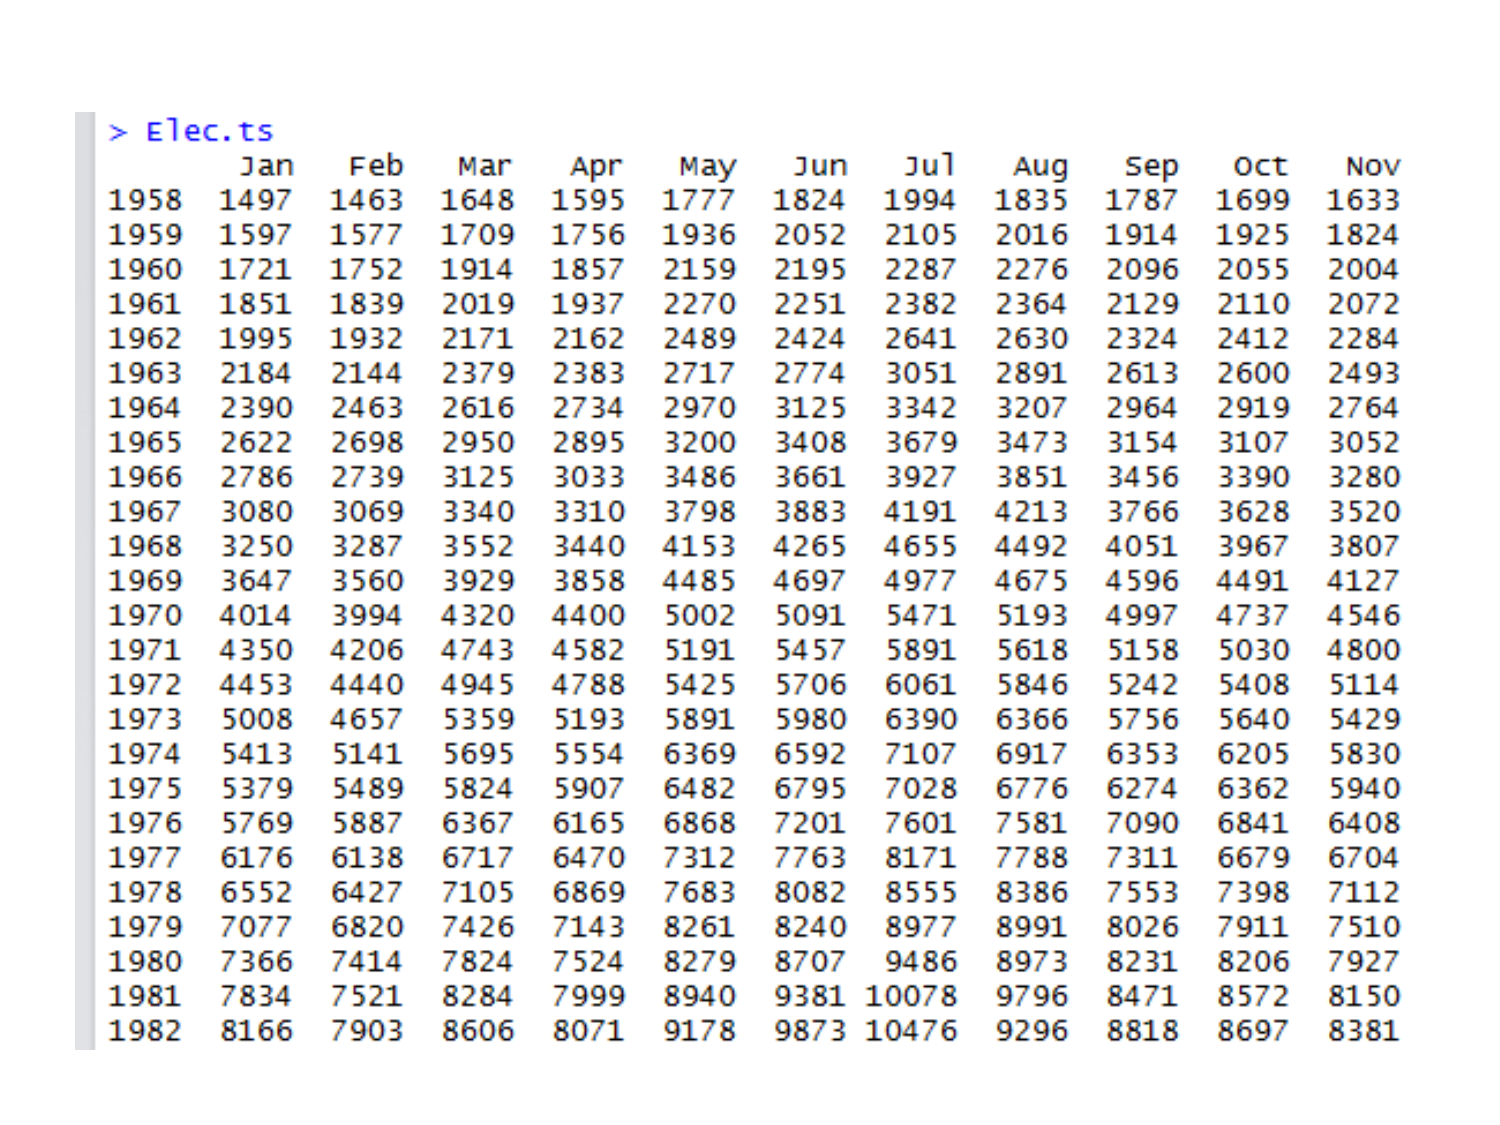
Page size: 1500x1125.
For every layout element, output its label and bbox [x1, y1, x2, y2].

picture [74, 112, 1454, 1051]
